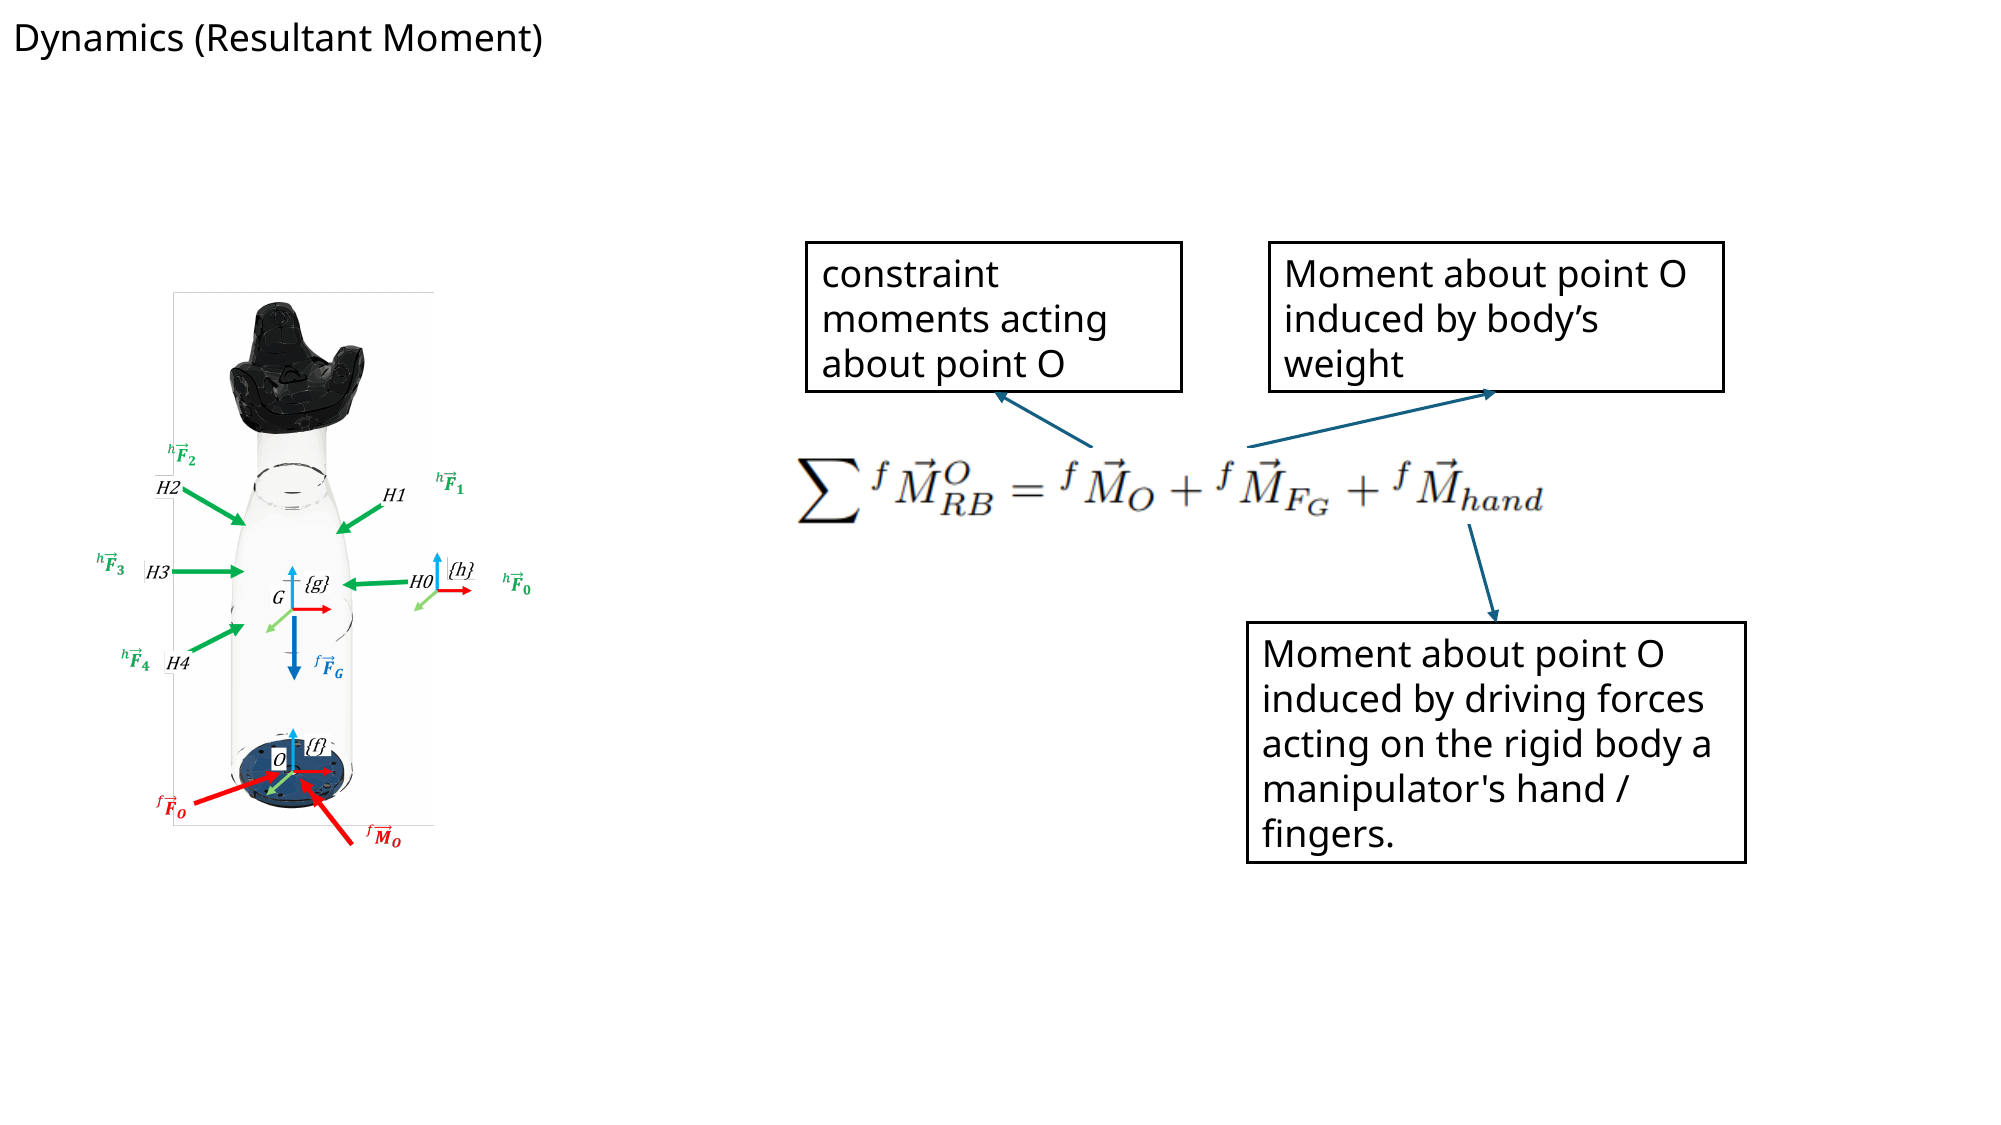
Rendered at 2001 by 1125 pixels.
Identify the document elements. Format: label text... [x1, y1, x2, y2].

picture [785, 448, 1562, 524]
text_box Moment about point O induced by body’s weight [1268, 241, 1725, 393]
picture [61, 292, 562, 856]
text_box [1467, 524, 1497, 624]
text_box constraint moments acting about point O [805, 241, 1183, 393]
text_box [993, 347, 1093, 448]
text_box Moment about point O induced by driving forces acting on the rigid body a manipulator's hand / fingers. [1246, 621, 1747, 864]
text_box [1246, 347, 1497, 448]
text_box Dynamics (Resultant Moment) [0, 7, 570, 67]
